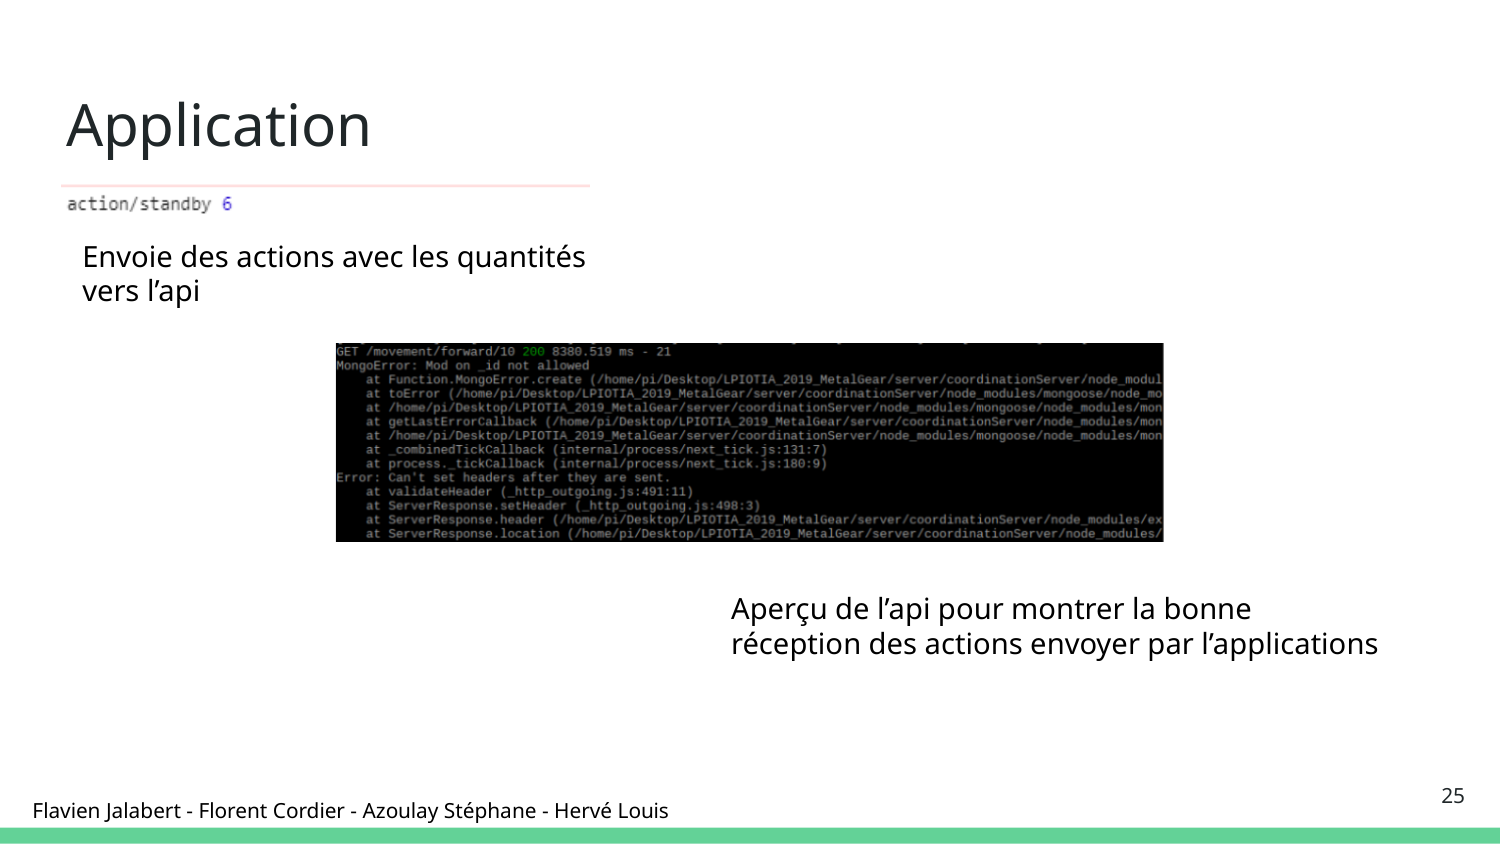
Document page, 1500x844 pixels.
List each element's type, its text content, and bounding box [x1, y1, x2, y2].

picture [335, 342, 1165, 542]
picture [60, 184, 590, 217]
slide_number ‹#› [1389, 764, 1480, 830]
text_box Envoie des actions avec les quantités vers l’api [67, 222, 652, 288]
title Application [51, 72, 1449, 167]
text_box Aperçu de l’api pour montrer la bonne réception des actions envoyer par l’applications [716, 575, 1404, 675]
